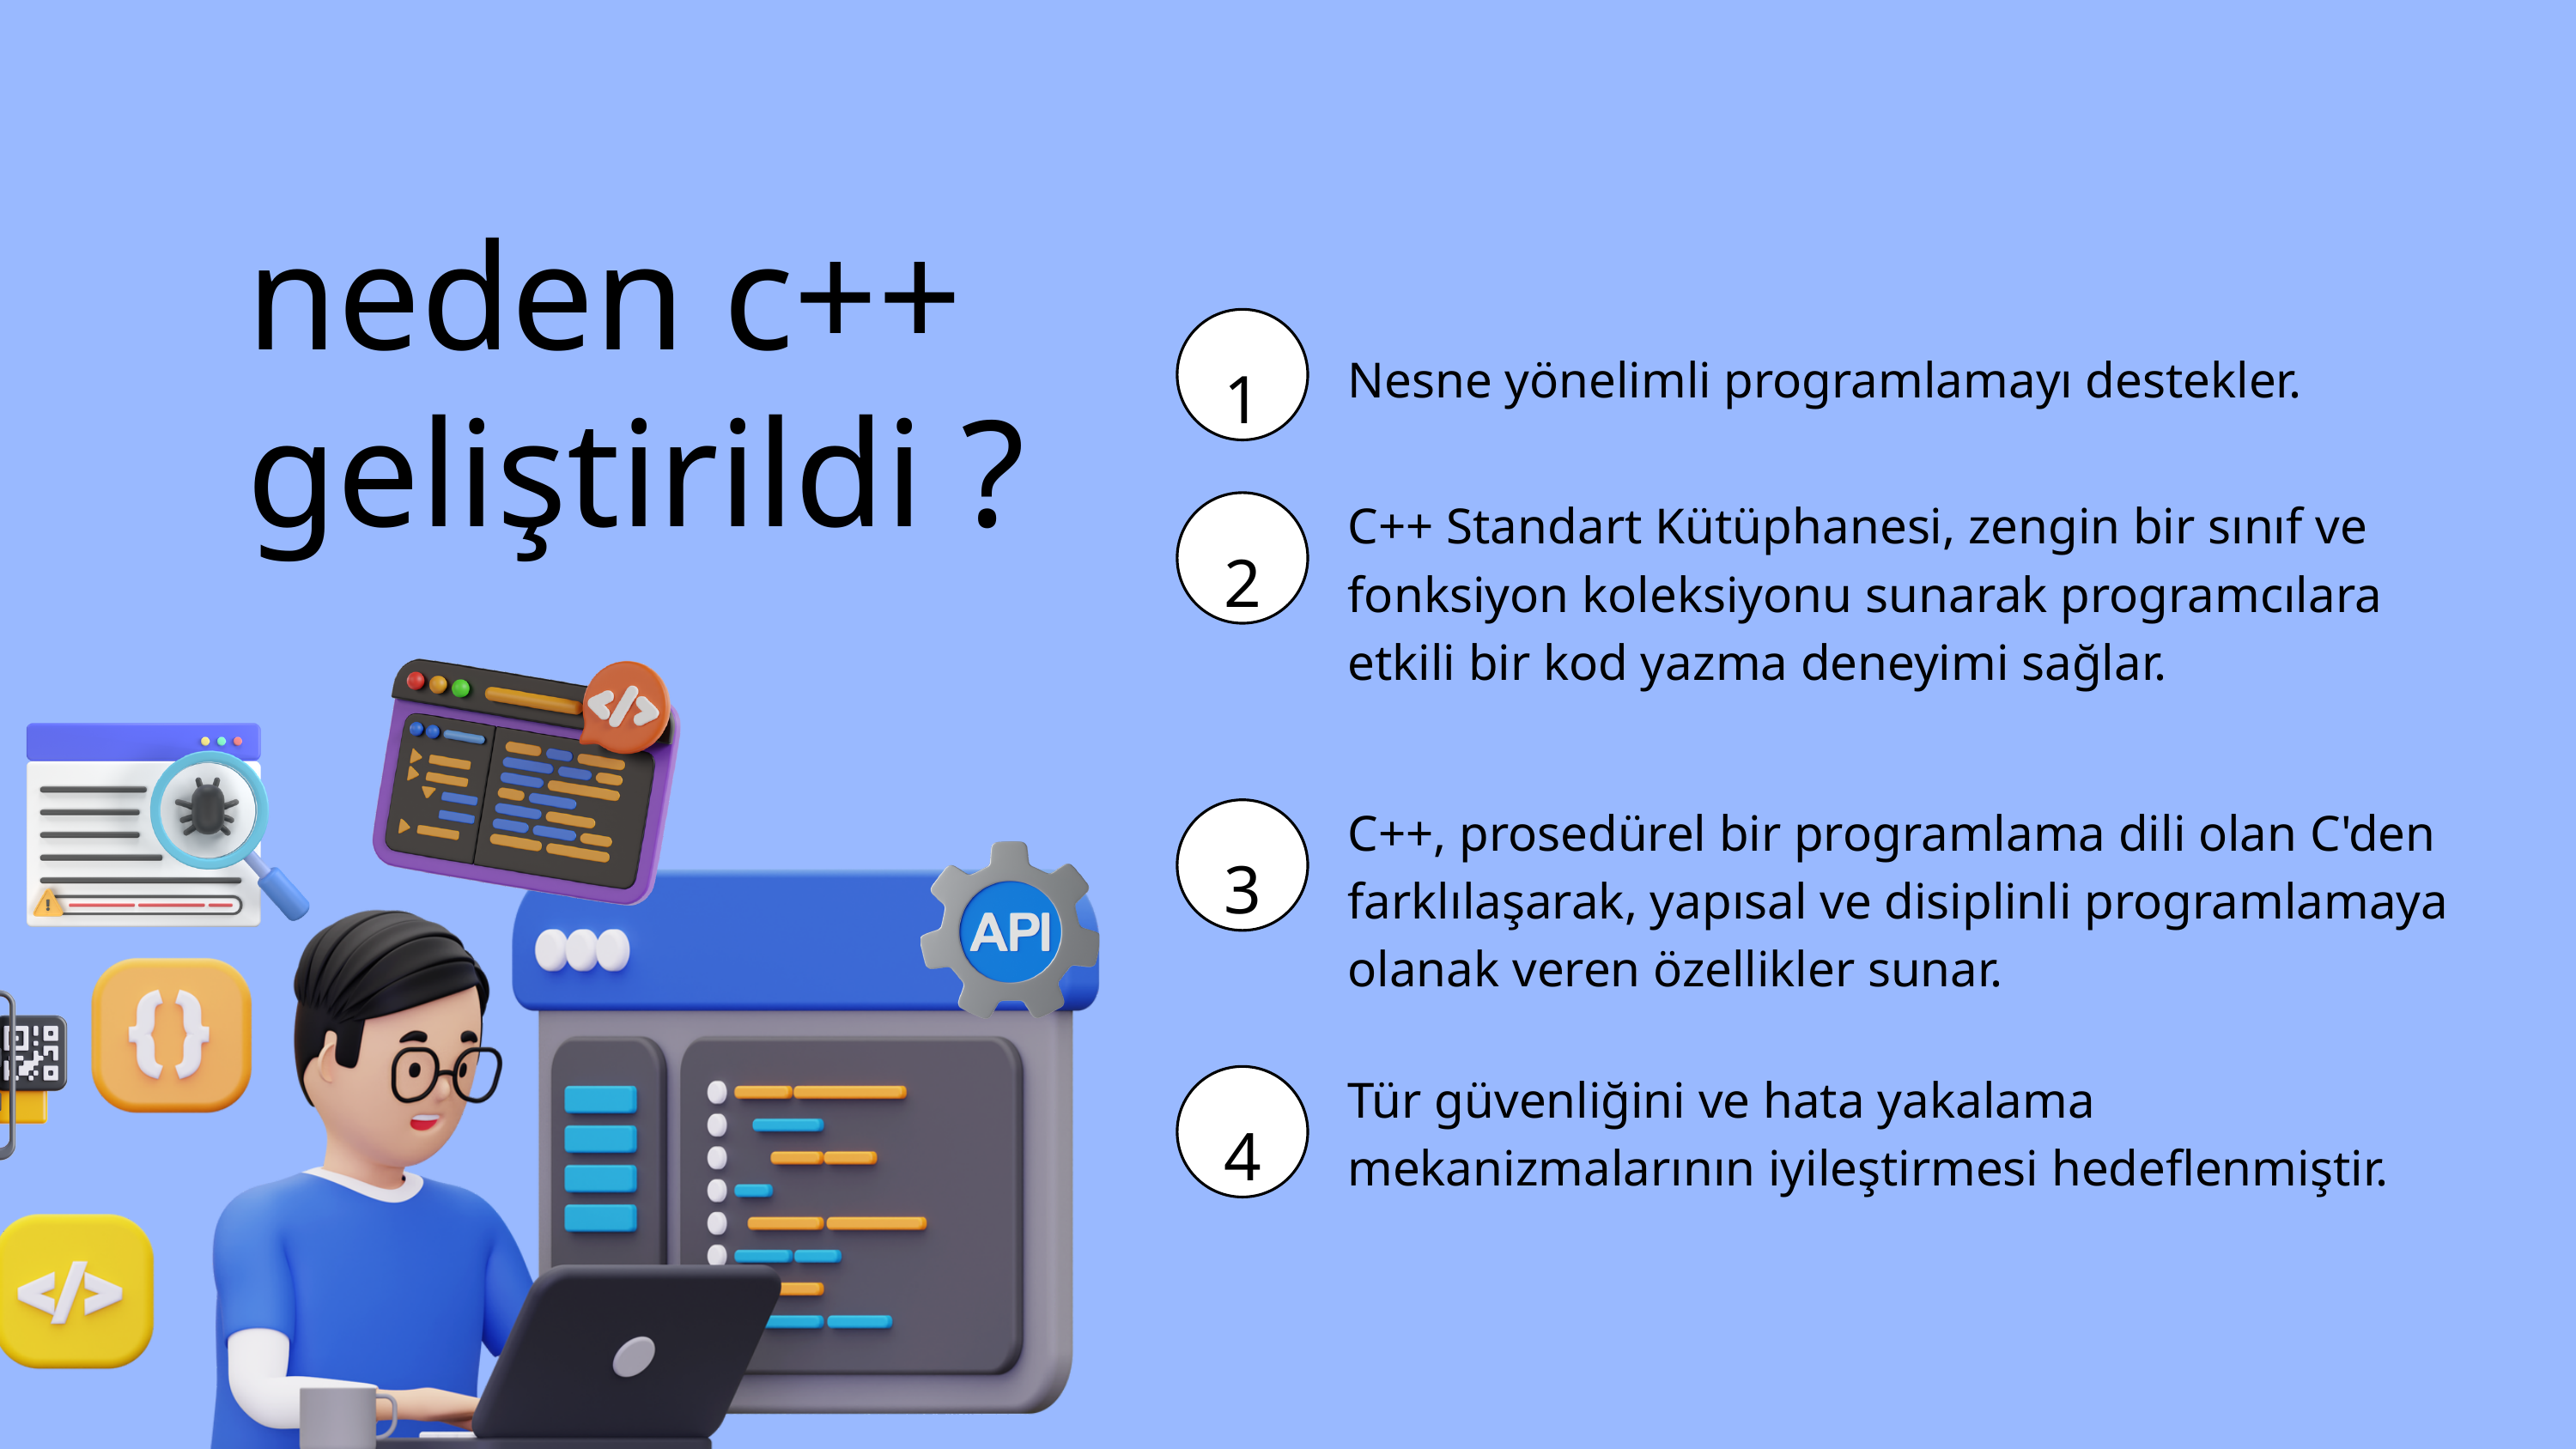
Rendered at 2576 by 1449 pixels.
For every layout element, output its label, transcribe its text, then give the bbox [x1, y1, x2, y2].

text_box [1176, 799, 1309, 931]
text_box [1176, 1066, 1309, 1197]
text_box [0, 869, 1100, 1449]
text_box [0, 990, 68, 1161]
text_box C++ Standart Kütüphanesi, zengin bir sınıf ve fonksiyon koleksiyonu sunarak programcılara etkili bir kod yazma deneyimi sağlar. [1347, 486, 2434, 690]
text_box Tür güvenliğini ve hata yakalama mekanizmalarının iyileştirmesi hedeflenmiştir. [1347, 1059, 2469, 1196]
text_box neden c++ geliştirildi ? [246, 202, 1177, 556]
text_box Nesne yönelimli programlamayı destekler. [1347, 339, 2576, 408]
text_box [26, 723, 310, 927]
text_box C++, prosedürel bir programlama dili olan C'den farklılaşarak, yapısal ve disiplinli programlamaya olanak veren özellikler sunar. [1347, 792, 2469, 997]
text_box [372, 658, 681, 906]
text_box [1176, 309, 1309, 440]
text_box [920, 841, 1100, 1019]
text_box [1176, 492, 1309, 624]
